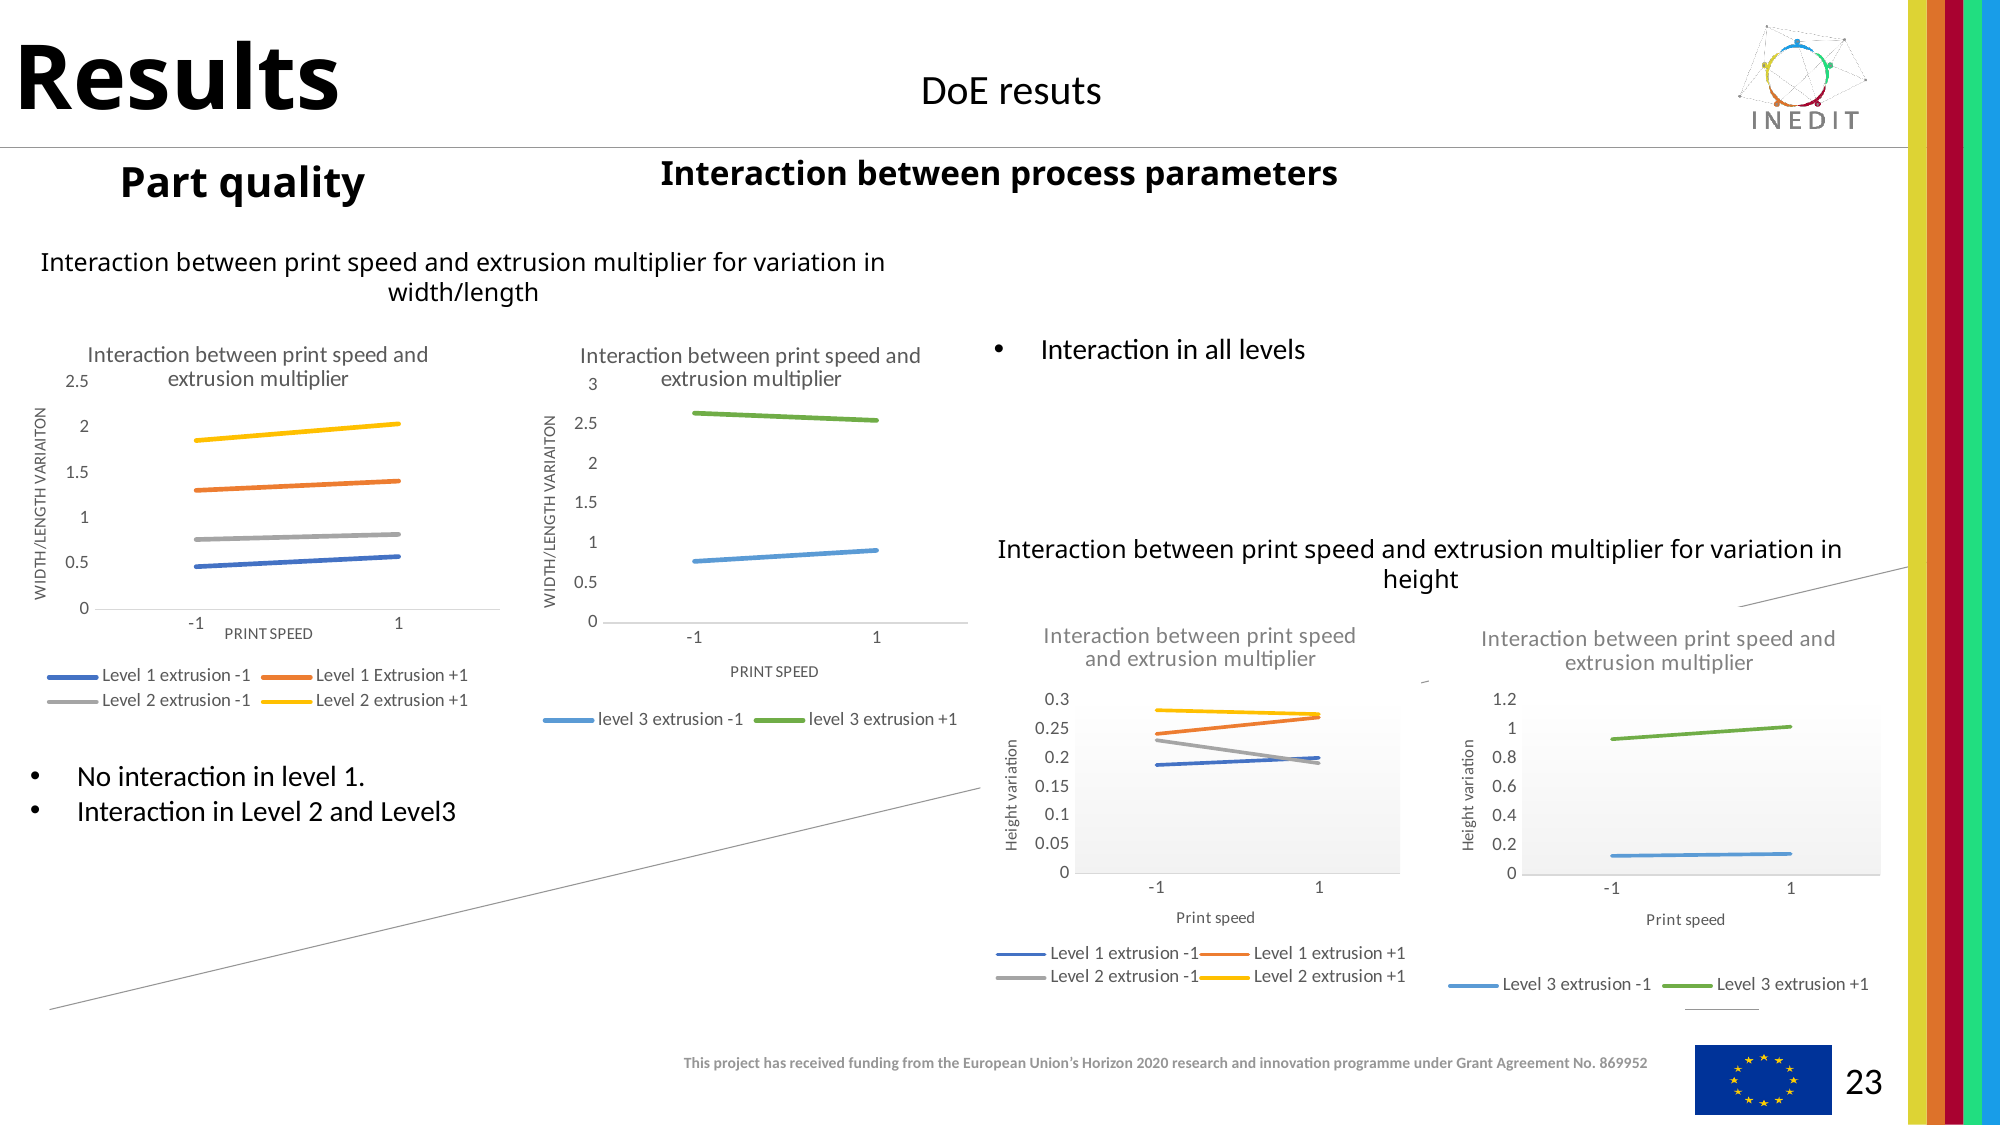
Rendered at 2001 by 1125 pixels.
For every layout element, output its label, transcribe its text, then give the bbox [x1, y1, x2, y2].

text_box Interaction in all levels [982, 323, 1925, 373]
text_box Part quality [0, 149, 497, 213]
chart [1429, 606, 1890, 1002]
picture [1695, 1045, 1832, 1115]
text_box Interaction between print speed and extrusion multiplier for variation in height [982, 527, 1870, 600]
text_box 23 [1830, 1049, 1925, 1110]
picture [1738, 25, 1867, 129]
text_box Interaction between process parameters [644, 146, 1356, 199]
title Results [0, 24, 1438, 137]
chart [521, 323, 1422, 1005]
text_box No interaction in level 1. Interaction in Level 2 and Level3 [15, 749, 961, 835]
text_box Interaction between print speed and extrusion multiplier for variation in width/length [15, 240, 913, 314]
text_box DoE resuts [906, 55, 1118, 121]
chart [4, 323, 514, 718]
